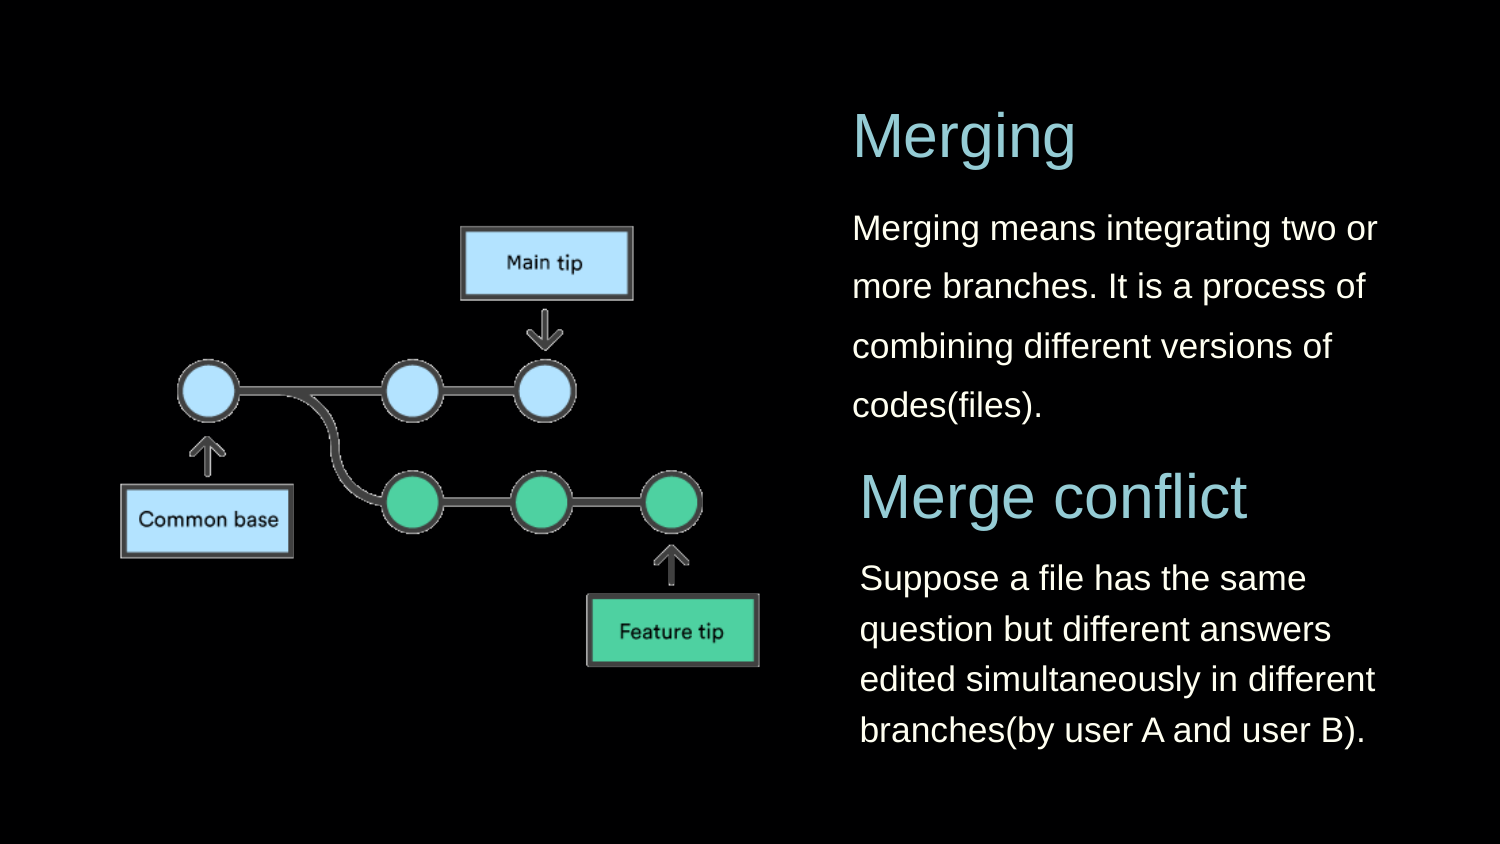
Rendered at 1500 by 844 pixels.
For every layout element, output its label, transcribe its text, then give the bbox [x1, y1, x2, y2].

text_box [0, 210, 914, 682]
text_box Suppose a file has the same question but different answers edited simultaneously in different branches(by user A and user B). [859, 547, 1409, 750]
text_box Merge conflict [859, 441, 1416, 712]
text_box Merging [852, 79, 1409, 170]
text_box Merging means integrating two or more branches. It is a process of combining different versions of codes(files). [852, 187, 1423, 425]
